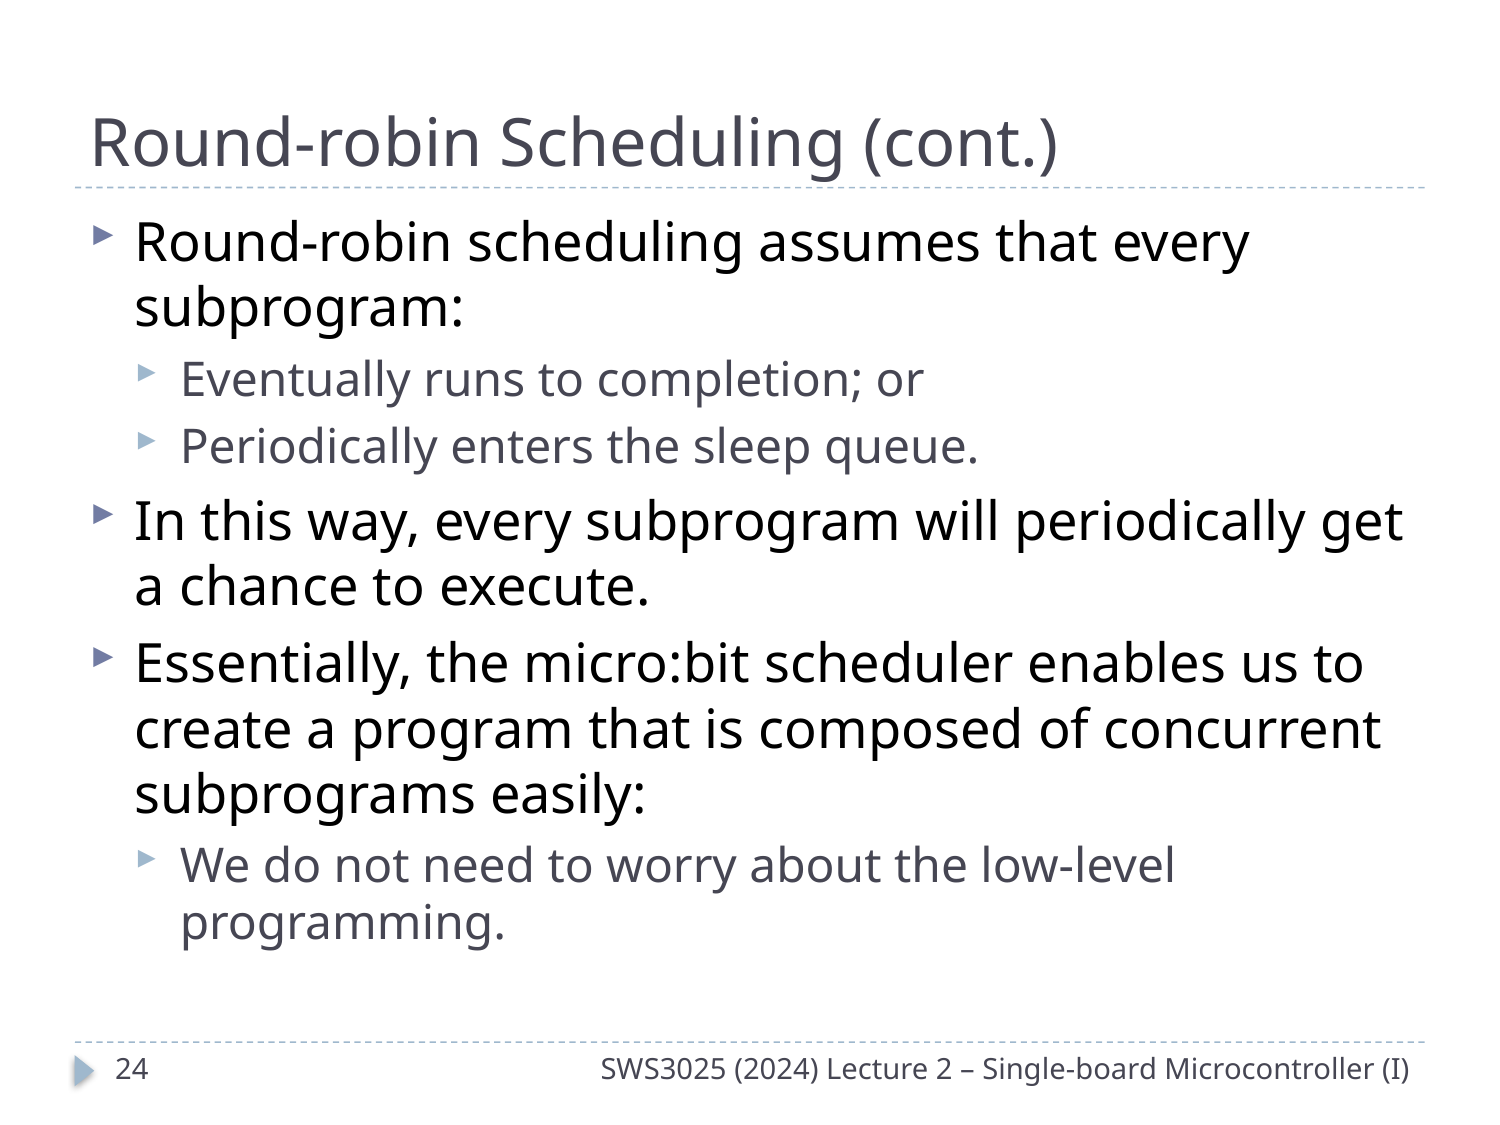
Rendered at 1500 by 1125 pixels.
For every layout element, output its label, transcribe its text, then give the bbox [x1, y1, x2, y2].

footer SWS3025 (2024) Lecture 2 – Single-board Microcontroller (I) [426, 1043, 1425, 1103]
title Round-robin Scheduling (cont.) [75, 24, 1425, 188]
slide_number 23 [100, 1043, 426, 1103]
list Round-robin scheduling assumes that every subprogram: Eventually runs to completion; or Periodically enters the sleep queue. In this way, every subprogram will periodically get a chance to execute. Essentially, the micro:bit scheduler enables us to create a program that is composed of concurrent subprograms easily: We do not need to worry about the low-level programming. [75, 200, 1425, 1043]
